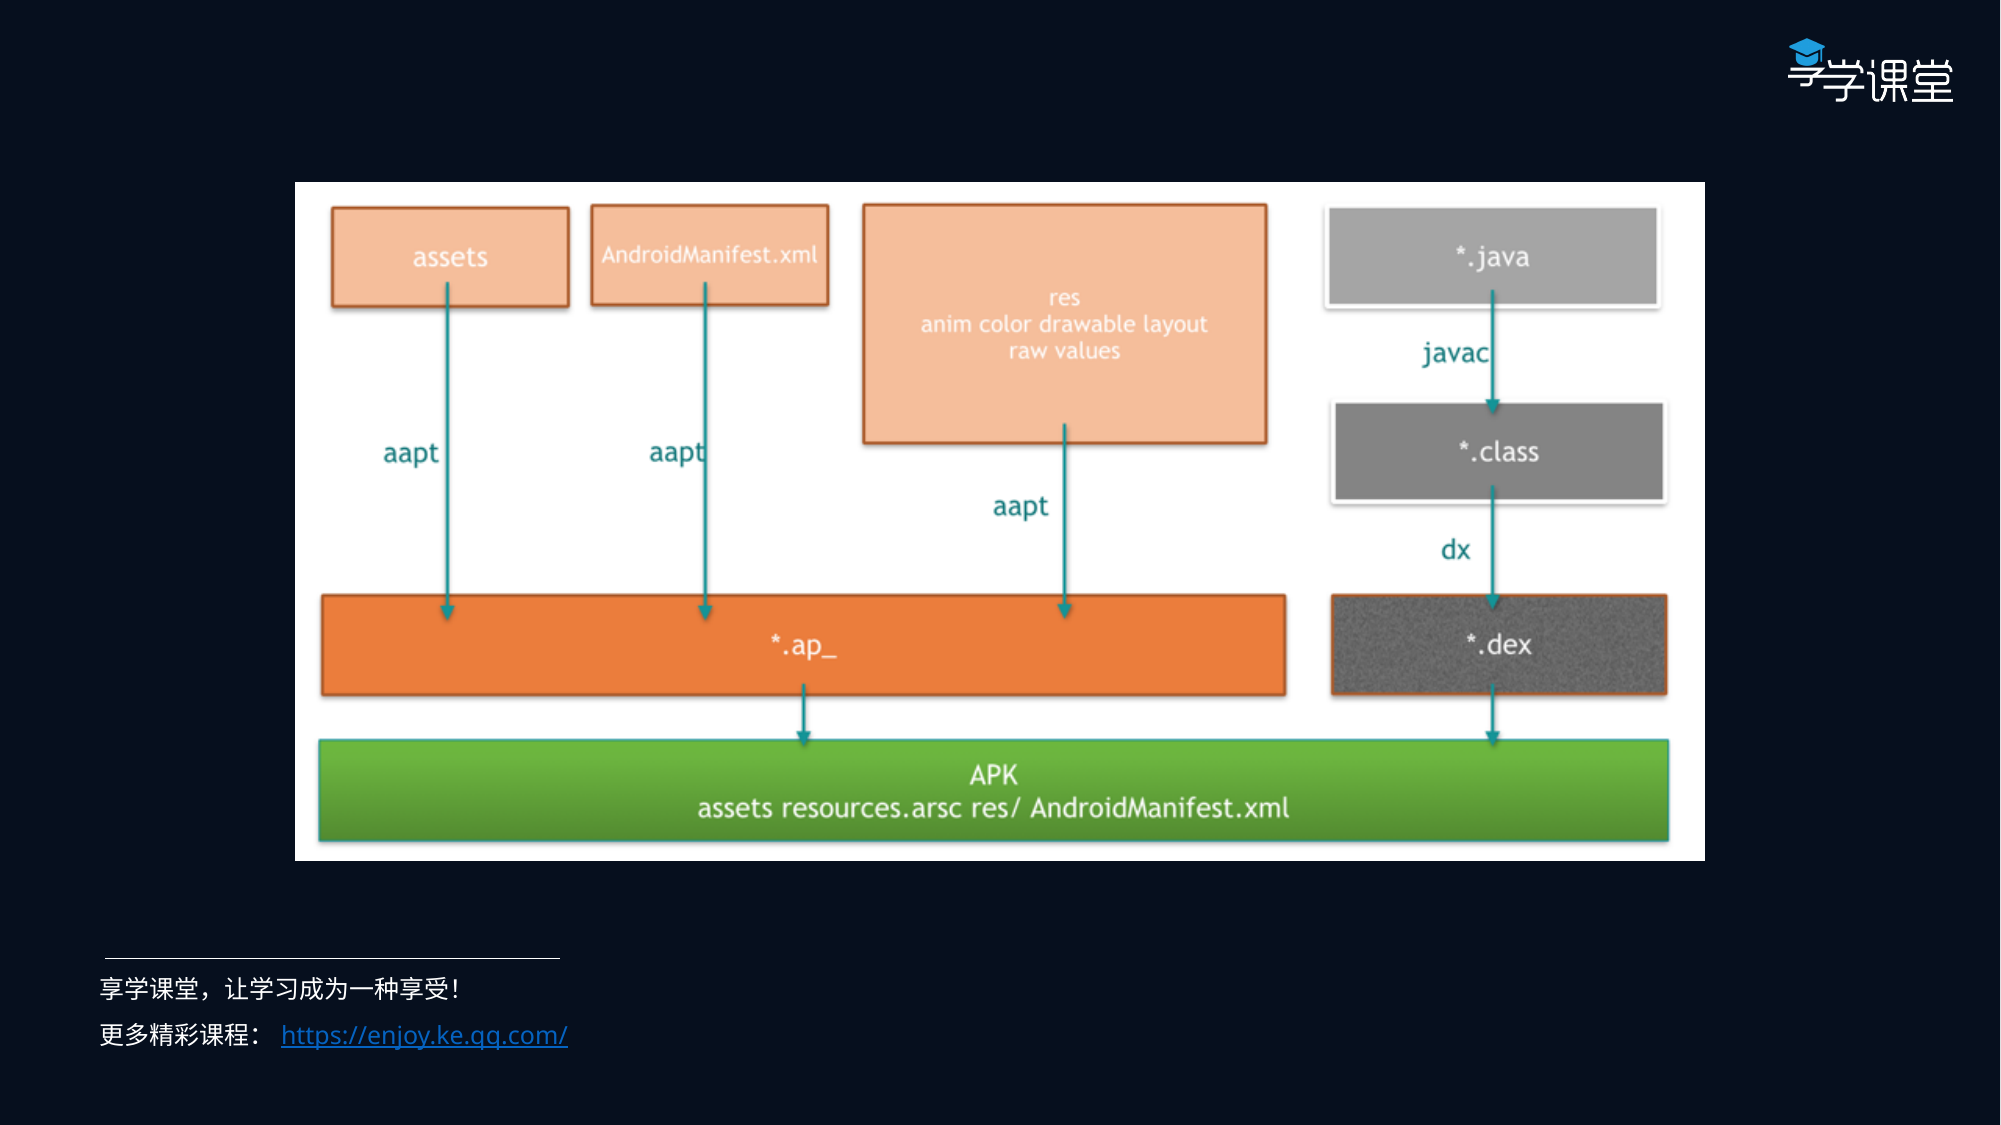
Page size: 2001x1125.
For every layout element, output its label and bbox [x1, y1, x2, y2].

picture [1788, 38, 1953, 102]
picture [295, 182, 1705, 861]
